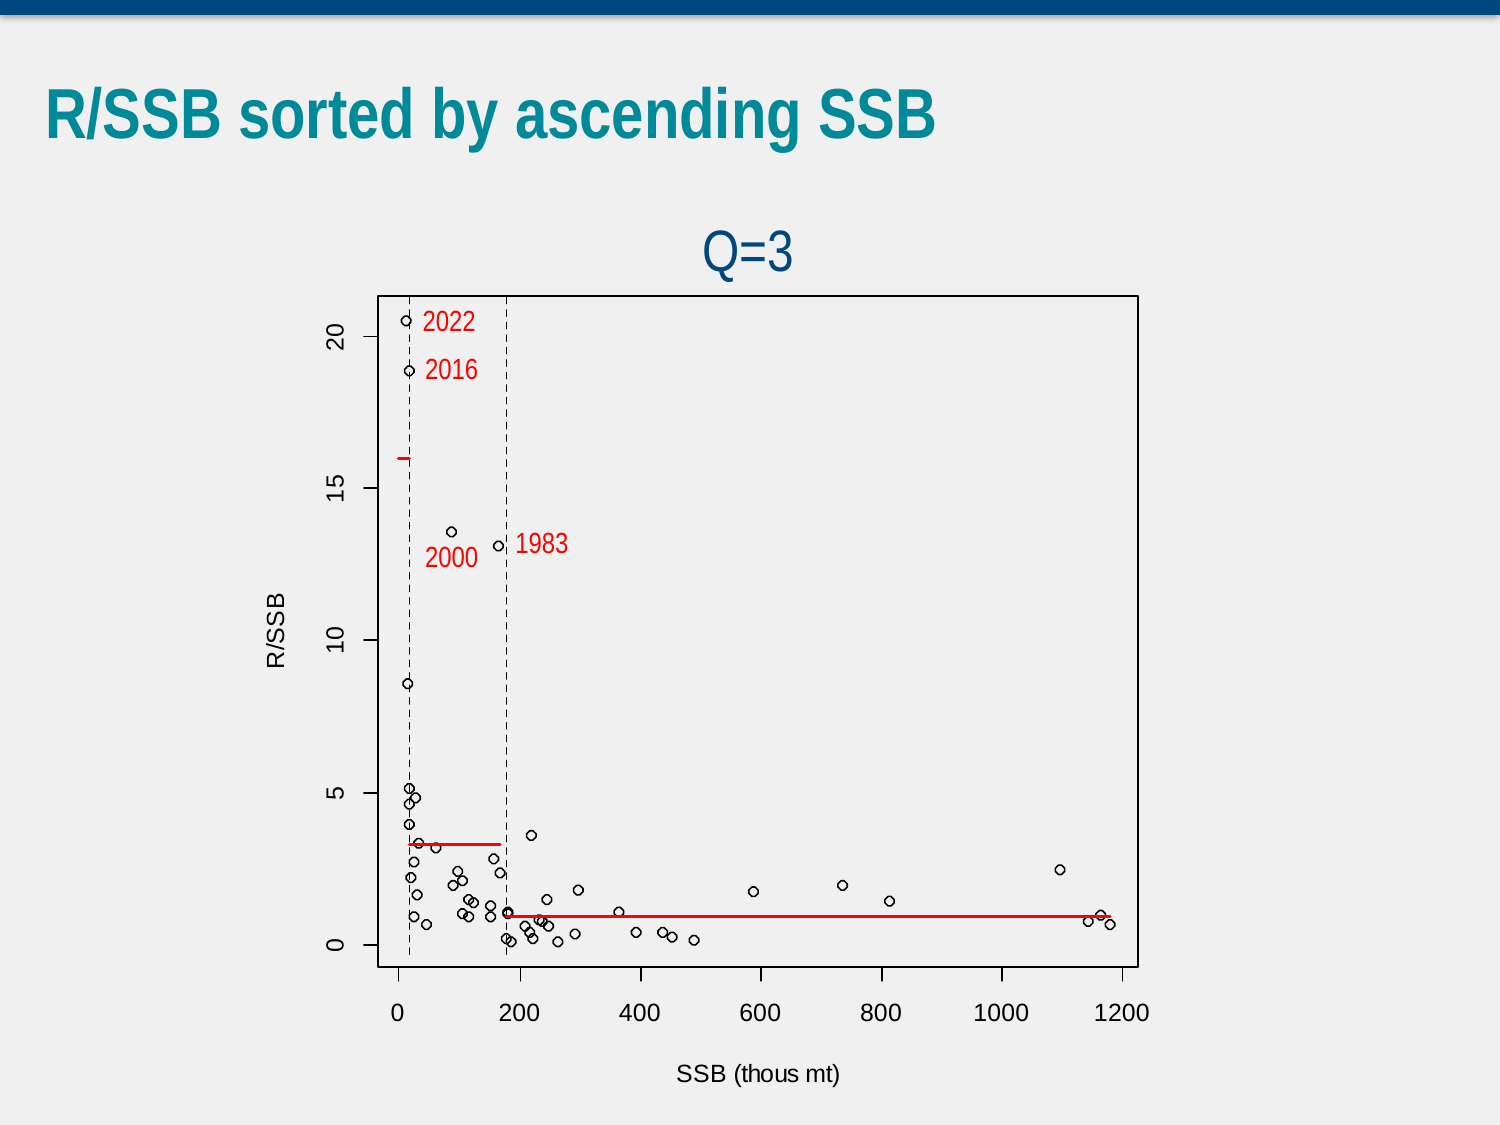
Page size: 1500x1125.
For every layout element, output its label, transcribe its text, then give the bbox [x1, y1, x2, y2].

text_box Q=3 [687, 205, 824, 283]
text_box R/SSB sorted by ascending SSB [30, 60, 1500, 278]
picture [255, 285, 1166, 1098]
